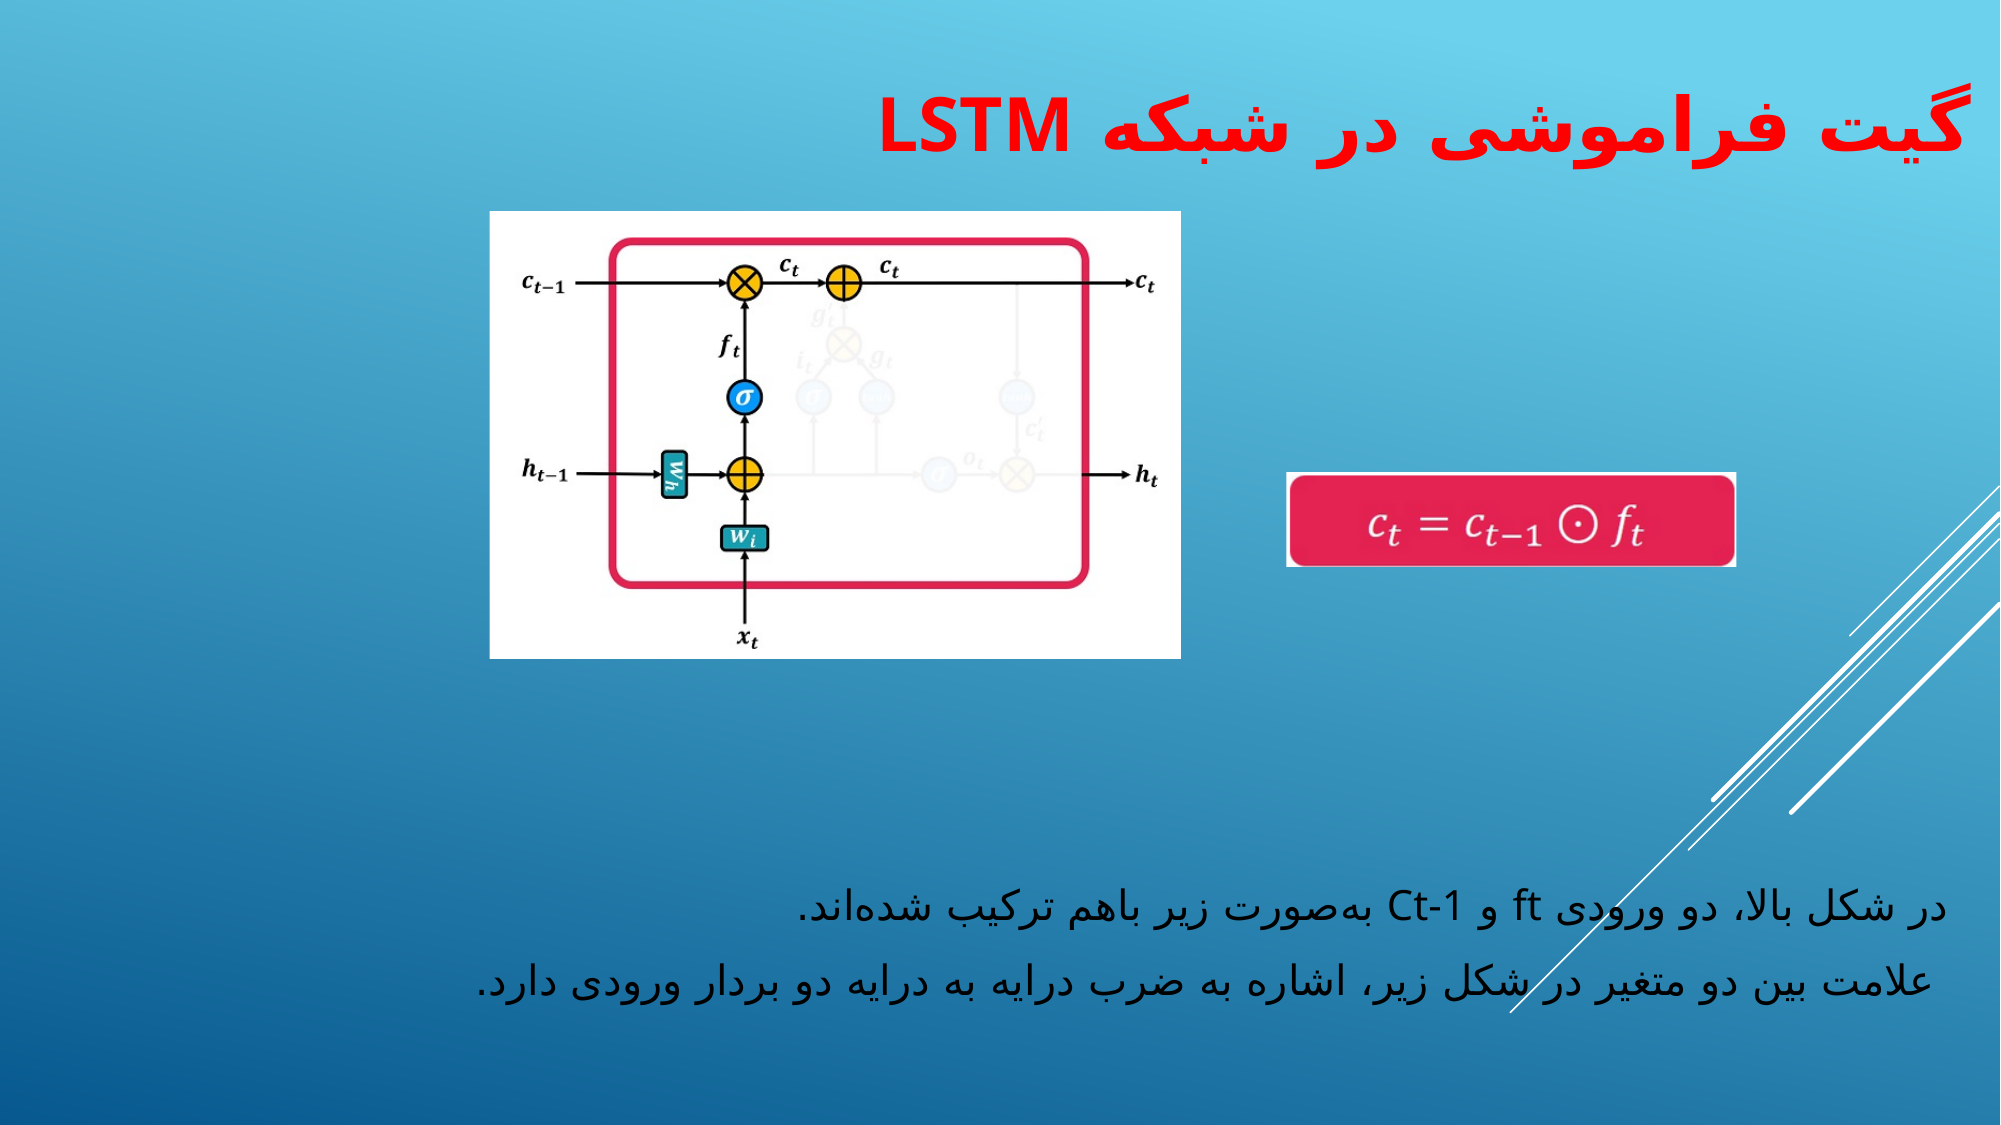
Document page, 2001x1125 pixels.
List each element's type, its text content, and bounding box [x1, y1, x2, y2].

text_box گیت فراموشی در شبکه LSTM [586, 0, 1987, 246]
picture [1286, 472, 1737, 568]
picture [489, 211, 1182, 659]
text_box در شکل بالا، دو ورودی ft و Ct-1 به‌صورت زیر باهم ترکیب شده‌اند. علامت بین دو متغیر در شکل زیر، اشاره به ضرب درایه به درایه دو بردار ورودی دارد. [418, 846, 1964, 1012]
